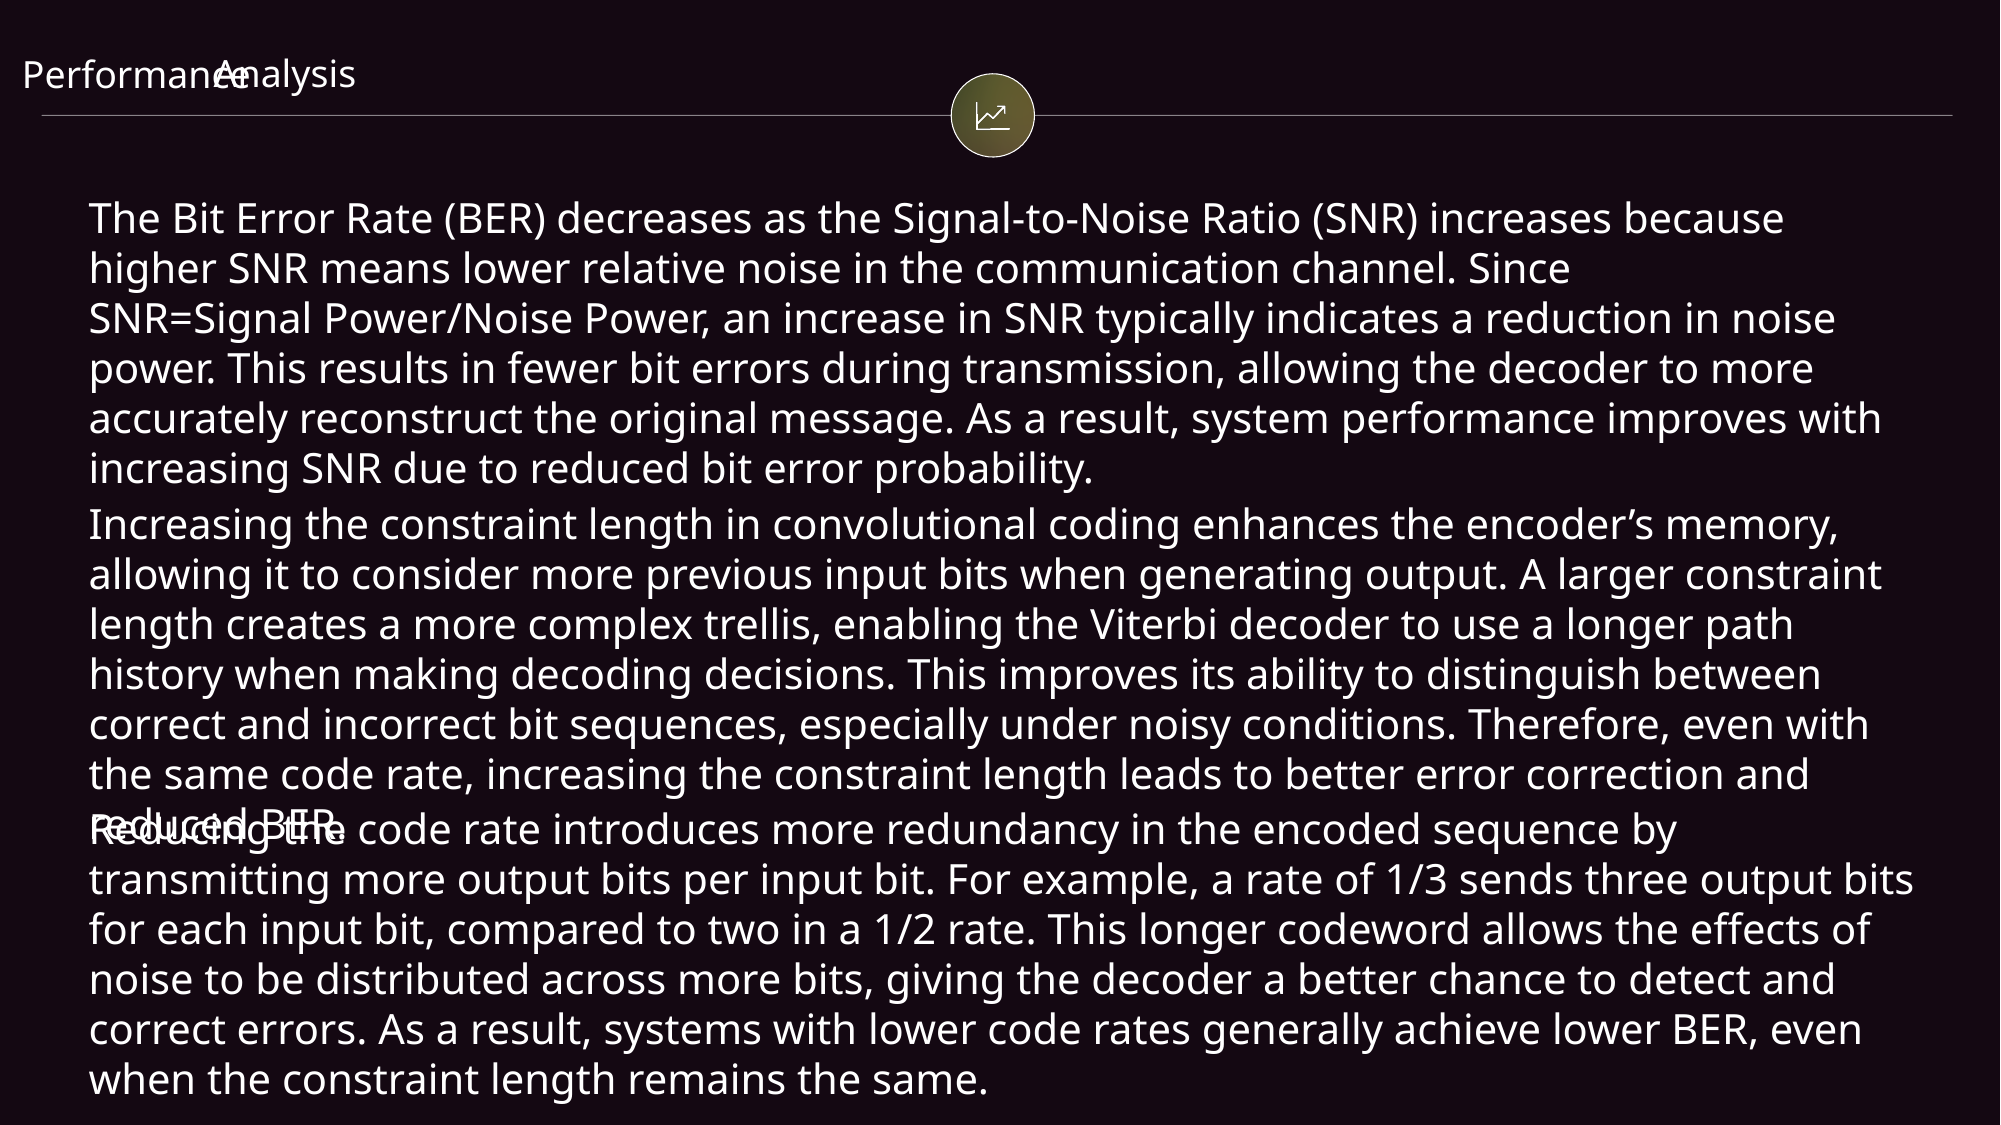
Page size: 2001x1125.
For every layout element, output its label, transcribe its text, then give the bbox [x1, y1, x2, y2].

text_box Performance [21, 66, 251, 94]
text_box [949, 116, 1036, 159]
text_box Analysis [213, 65, 357, 93]
text_box [949, 72, 1036, 114]
text_box Reducing the code rate introduces more redundancy in the encoded sequence by transmitting more output bits per input bit. For example, a rate of 1/3 sends three output bits for each input bit, compared to two in a 1/2 rate. This longer codeword allows the effects of noise to be distributed across more bits, giving the decoder a better chance to detect and correct errors. As a result, systems with lower code rates generally achieve lower BER, even when the constraint length remains the same. [73, 795, 1933, 1111]
text_box The Bit Error Rate (BER) decreases as the Signal-to-Noise Ratio (SNR) increases because higher SNR means lower relative noise in the communication channel. Since SNR=Signal Power/Noise Power, an increase in SNR typically indicates a reduction in noise power. This results in fewer bit errors during transmission, allowing the decoder to more accurately reconstruct the original message. As a result, system performance improves with increasing SNR due to reduced bit error probability. [73, 184, 1933, 490]
text_box Increasing the constraint length in convolutional coding enhances the encoder’s memory, allowing it to consider more previous input bits when generating output. A larger constraint length creates a more complex trellis, enabling the Viterbi decoder to use a longer path history when making decoding decisions. This improves its ability to distinguish between correct and incorrect bit sequences, especially under noisy conditions. Therefore, even with the same code rate, increasing the constraint length leads to better error correction and reduced BER. [73, 490, 1933, 795]
picture [971, 94, 1014, 137]
